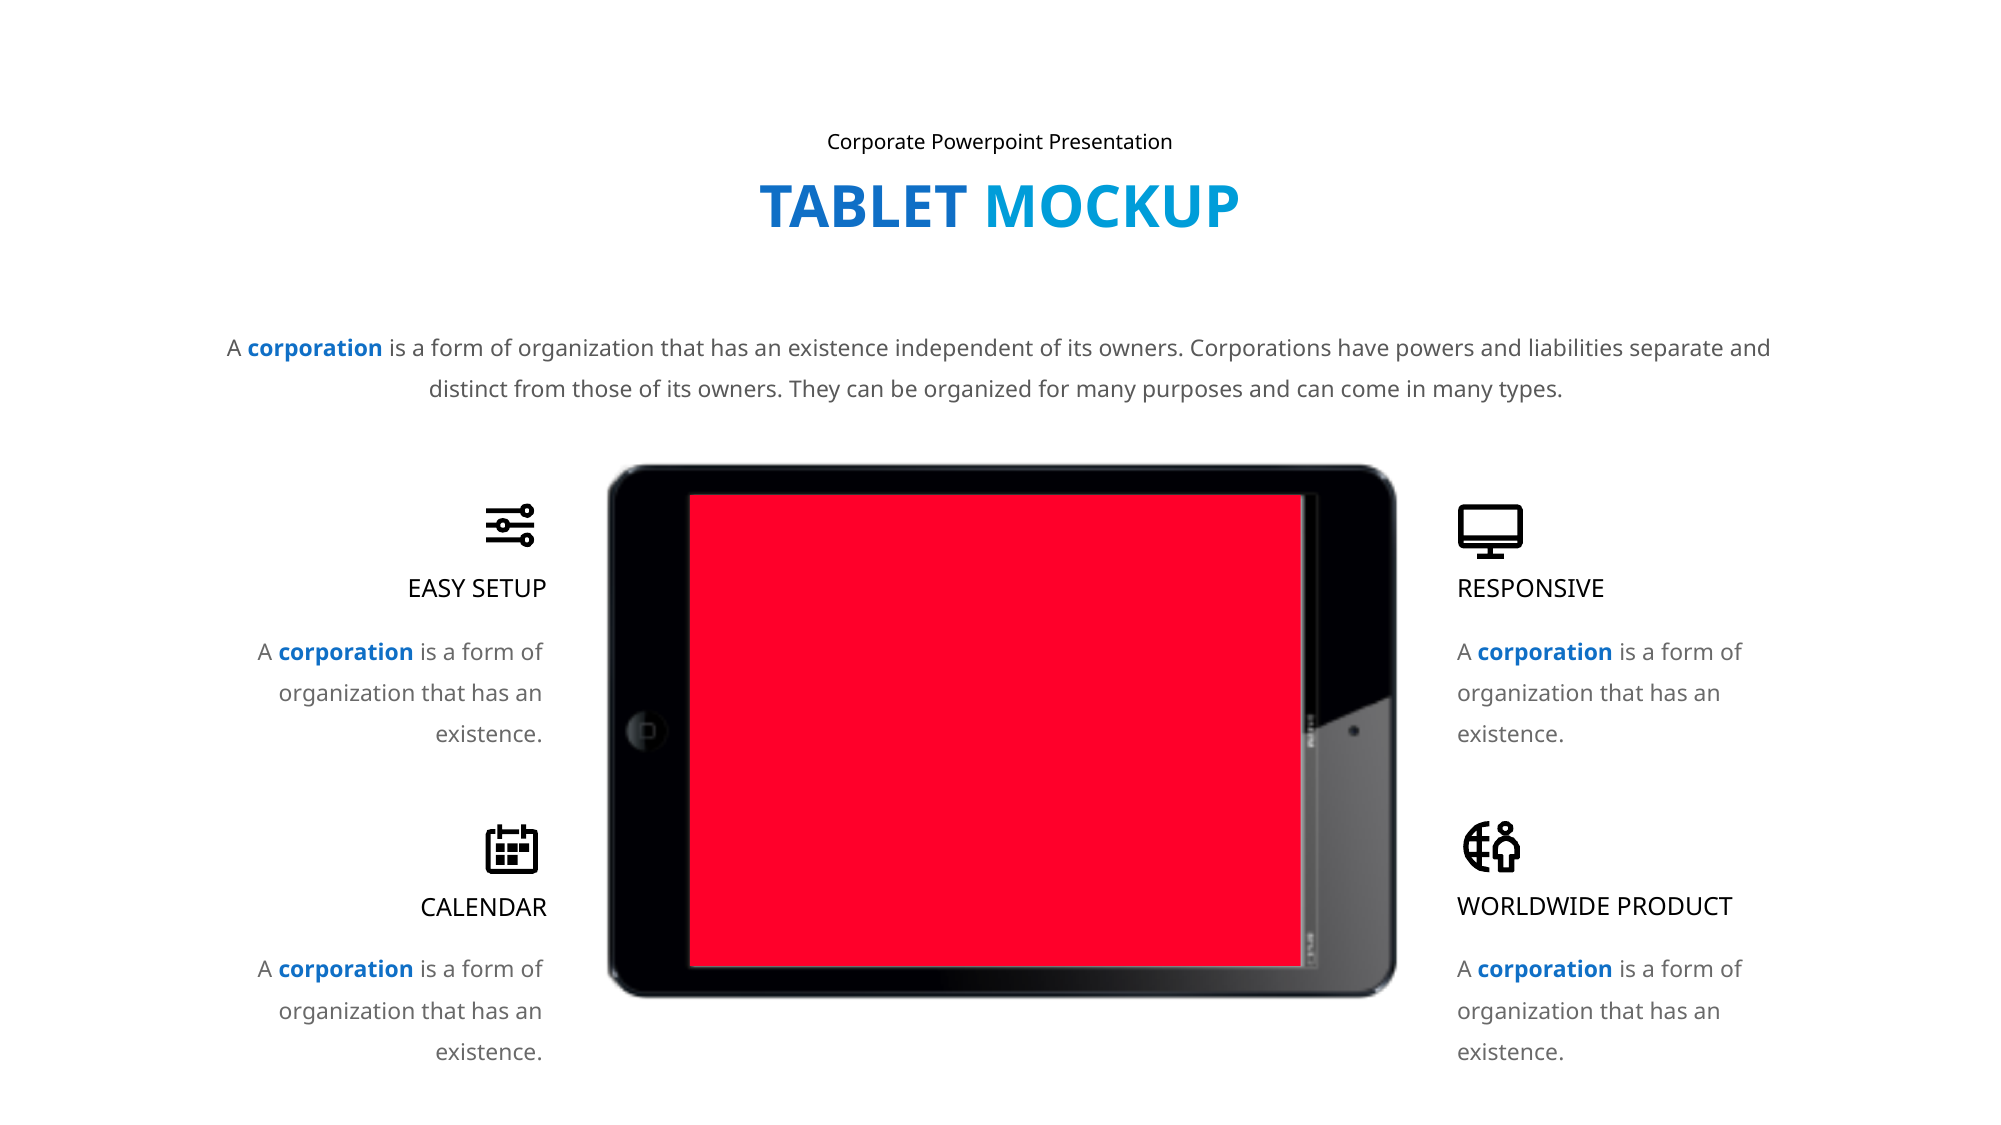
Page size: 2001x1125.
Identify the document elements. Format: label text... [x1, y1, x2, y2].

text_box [486, 503, 535, 548]
text_box EASY SETUP [151, 565, 563, 611]
picture [573, 442, 1428, 1027]
text_box RESPONSIVE [1442, 565, 1853, 611]
text_box A corporation is a form of organization that has an existence independent of its owners. Corporations have powers and liabilities separate and distinct from those of its owners. They can be organized for many purposes and can come in many types. [203, 312, 1797, 410]
text_box TABLET MOCKUP [666, 161, 1334, 247]
text_box A corporation is a form of organization that has an existence. [1442, 933, 1829, 1073]
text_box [485, 824, 538, 874]
text_box CALENDAR [151, 884, 563, 930]
text_box WORLDWIDE PRODUCT [1442, 883, 1853, 929]
text_box A corporation is a form of organization that has an existence. [171, 616, 558, 755]
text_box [1463, 821, 1520, 873]
text_box [1458, 504, 1523, 559]
text_box Corporate Powerpoint Presentation [635, 121, 1365, 161]
text_box A corporation is a form of organization that has an existence. [171, 933, 558, 1073]
text_box A corporation is a form of organization that has an existence. [1442, 616, 1829, 755]
